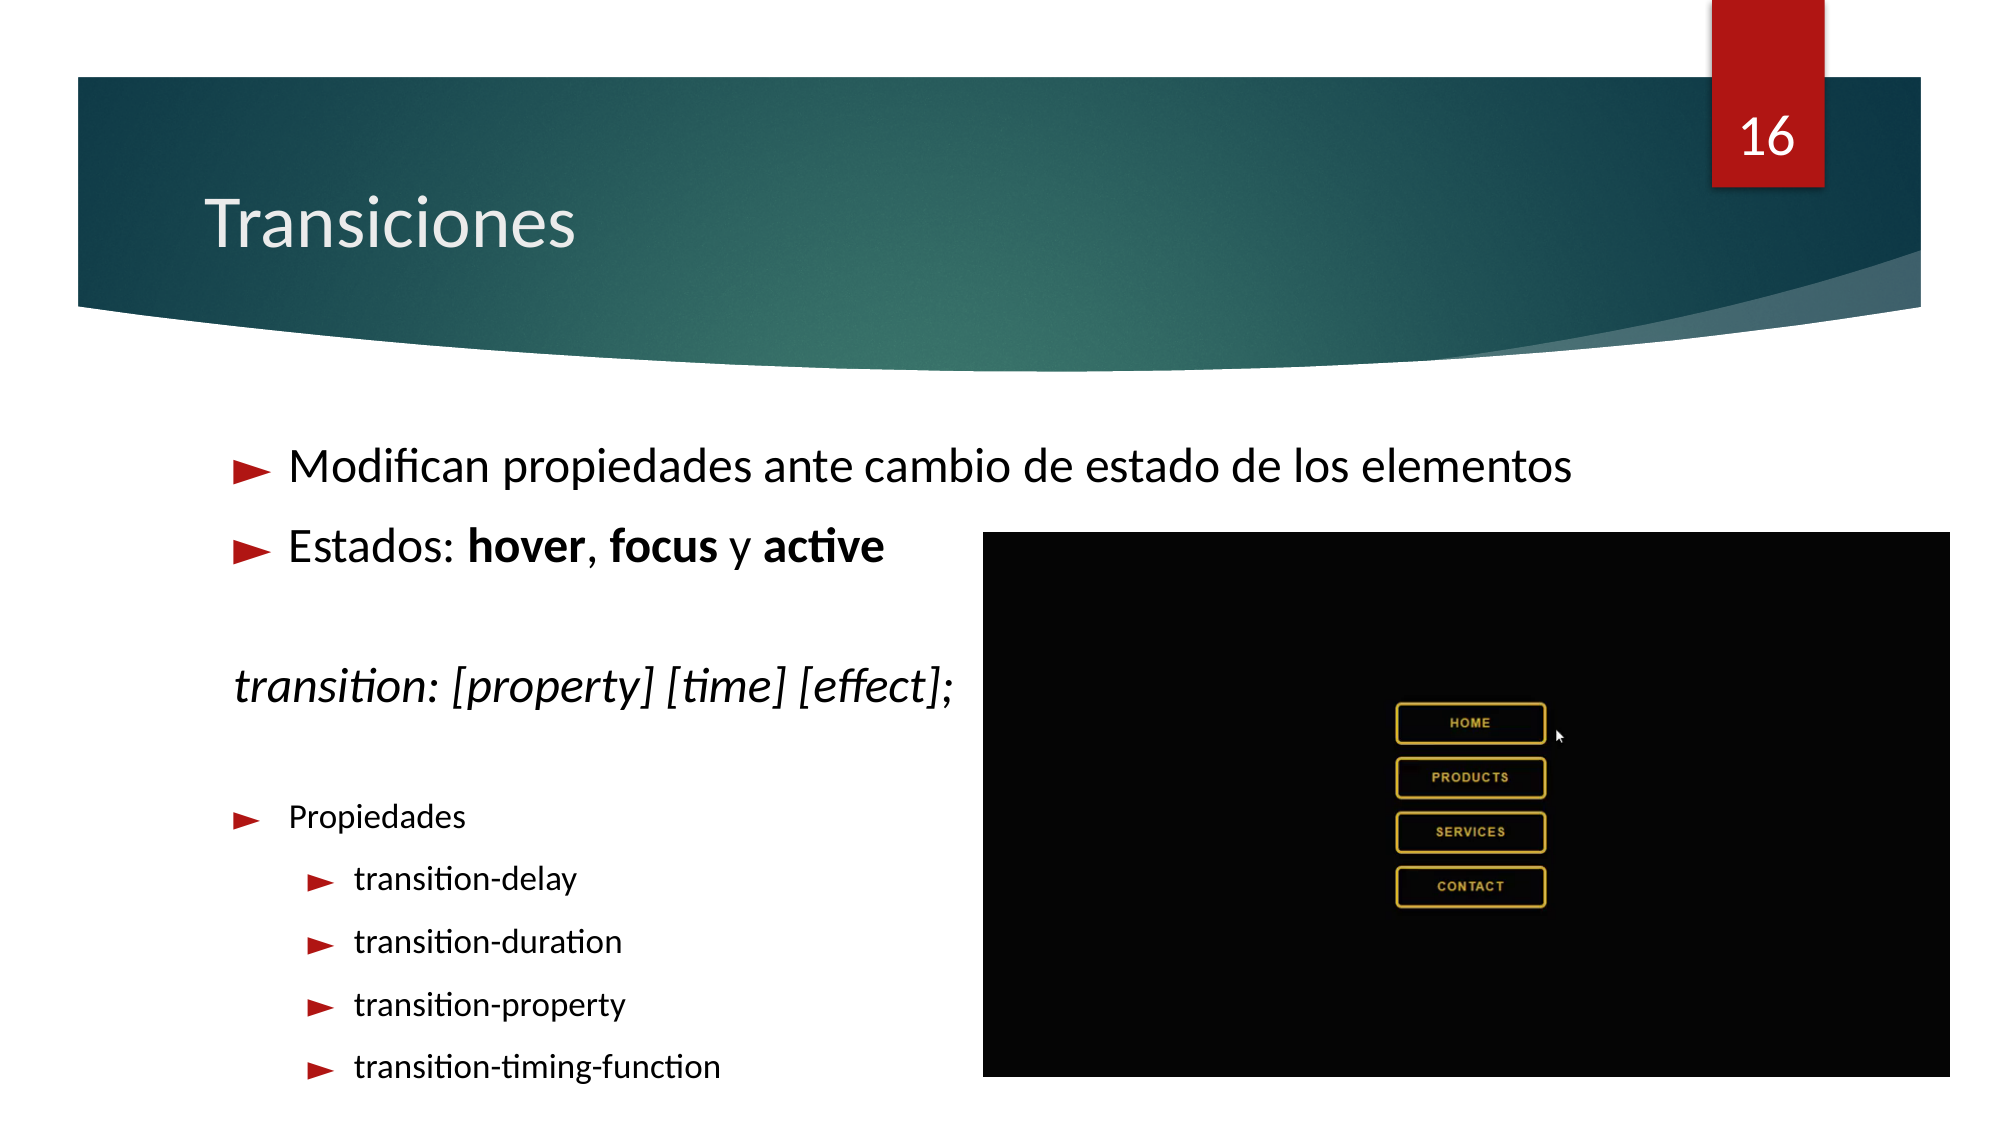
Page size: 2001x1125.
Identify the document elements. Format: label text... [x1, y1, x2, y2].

title Transiciones [189, 159, 1638, 276]
picture [79, 78, 1920, 371]
list Modifican propiedades ante cambio de estado de los elementos Estados: hover, focus y active transition: [property] [time] [effect]; Propiedades transition-delay transition-duration transition-property transition-timing-function [218, 425, 1667, 1099]
picture [983, 532, 1951, 1077]
slide_number 16 [1698, 48, 1836, 175]
